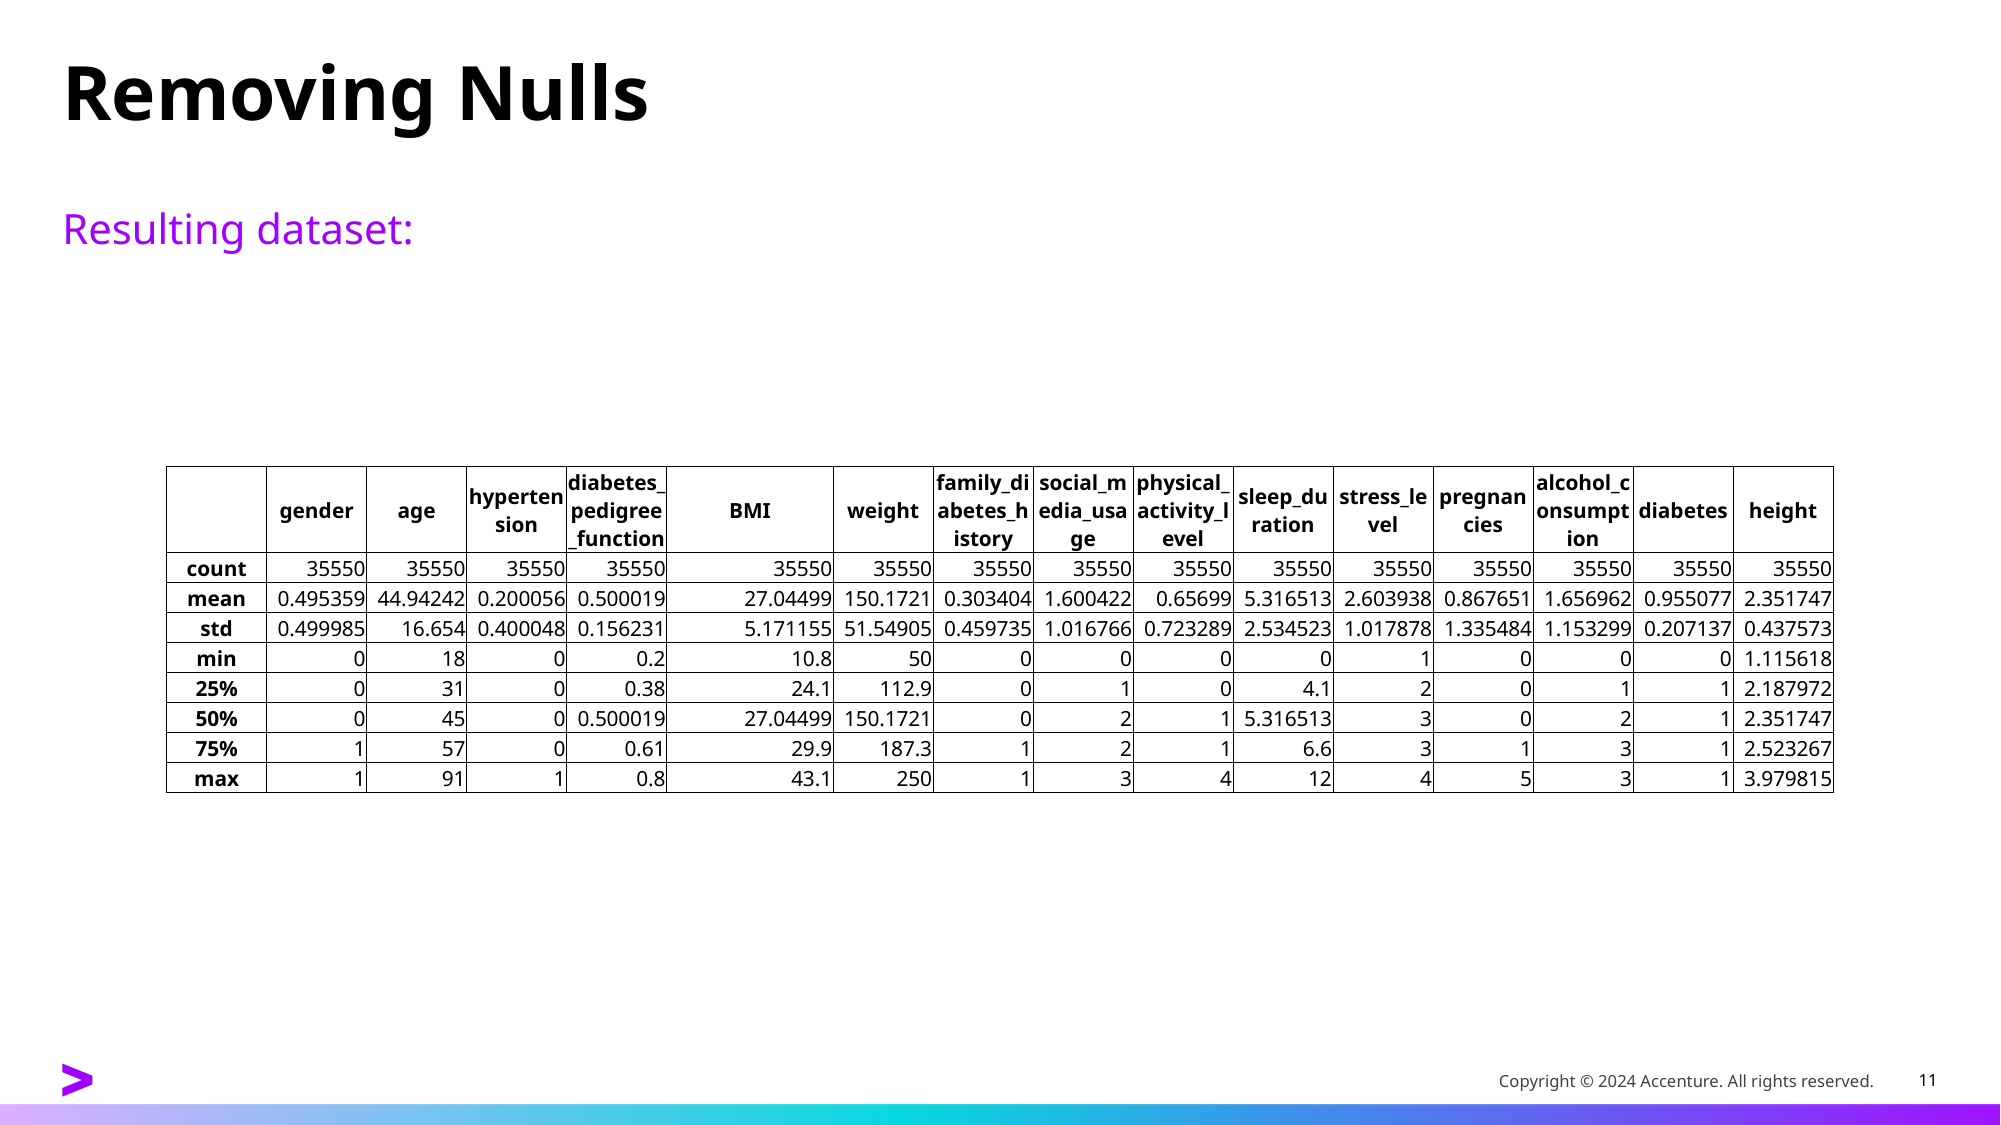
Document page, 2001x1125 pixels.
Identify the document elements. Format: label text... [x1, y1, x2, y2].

table_cell 27.04499 [667, 583, 833, 612]
table_cell 1 [267, 733, 366, 762]
table_cell 1.017878 [1334, 613, 1433, 642]
table_cell 29.9 [667, 733, 833, 762]
table_cell 1 [1534, 673, 1633, 702]
table_header diabetes [1634, 467, 1733, 552]
table_cell 12 [1234, 763, 1333, 792]
table_cell 0 [467, 673, 566, 702]
table_cell 1 [1634, 703, 1733, 732]
table_cell 0.38 [567, 673, 666, 702]
table_header physical_activity_level [1134, 467, 1233, 552]
table_cell 3 [1534, 733, 1633, 762]
table_cell 10.8 [667, 643, 833, 672]
table_cell std [167, 613, 266, 642]
picture [0, 1104, 2000, 1125]
table_cell 0.200056 [467, 583, 566, 612]
table_cell 3 [1534, 763, 1633, 792]
table_cell 50% [167, 703, 266, 732]
table_cell 2.351747 [1734, 583, 1833, 612]
table_cell 5 [1434, 763, 1533, 792]
table_header diabetes_pedigree_function [567, 467, 666, 552]
table_cell 0.723289 [1134, 613, 1233, 642]
table_cell 91 [367, 763, 466, 792]
table_cell 1.600422 [1034, 583, 1133, 612]
table_cell 187.3 [834, 733, 933, 762]
table_cell 1 [1634, 763, 1733, 792]
table_cell 16.654 [367, 613, 466, 642]
table_header gender [267, 467, 366, 552]
table_cell 1 [1134, 703, 1233, 732]
table_cell 1 [1334, 643, 1433, 672]
table_cell 0 [1634, 643, 1733, 672]
table_cell 0.303404 [934, 583, 1033, 612]
table_cell 112.9 [834, 673, 933, 702]
table_cell 0.495359 [267, 583, 366, 612]
table_cell 1 [1134, 733, 1233, 762]
table_cell 35550 [1634, 553, 1733, 582]
table_header stress_level [1334, 467, 1433, 552]
table_cell 1.153299 [1534, 613, 1633, 642]
table_cell 1.115618 [1734, 643, 1833, 672]
table_cell 1 [1034, 673, 1133, 702]
table_cell 35550 [1434, 553, 1533, 582]
table_cell 5.316513 [1234, 583, 1333, 612]
table_cell 35550 [1734, 553, 1833, 582]
table_cell 0.500019 [567, 583, 666, 612]
table_cell 4 [1334, 763, 1433, 792]
table_cell 0.8 [567, 763, 666, 792]
table_cell 5.171155 [667, 613, 833, 642]
table_cell 0.867651 [1434, 583, 1533, 612]
table_cell 0 [1134, 673, 1233, 702]
table_cell 0.2 [567, 643, 666, 672]
table_cell 0 [467, 643, 566, 672]
table_cell 250 [834, 763, 933, 792]
table_cell 0 [934, 673, 1033, 702]
table_cell 1.656962 [1534, 583, 1633, 612]
table_cell 3 [1034, 763, 1133, 792]
table_cell 5.316513 [1234, 703, 1333, 732]
table_cell mean [167, 583, 266, 612]
table_cell 1 [934, 763, 1033, 792]
table_cell 6.6 [1234, 733, 1333, 762]
table_cell 35550 [367, 553, 466, 582]
table_cell 35550 [1134, 553, 1233, 582]
table_cell 3 [1334, 703, 1433, 732]
table_header age [367, 467, 466, 552]
table_cell 1 [1634, 673, 1733, 702]
table_cell 0 [1434, 643, 1533, 672]
table_cell 0 [467, 703, 566, 732]
table_cell 35550 [834, 553, 933, 582]
table_cell 0 [1434, 703, 1533, 732]
table_header BMI [667, 467, 833, 552]
title Removing Nulls [62, 62, 1938, 194]
table_cell 35550 [1234, 553, 1333, 582]
table_cell 0 [1234, 643, 1333, 672]
table_cell 1 [1434, 733, 1533, 762]
table_cell 35550 [667, 553, 833, 582]
table_cell 0 [1134, 643, 1233, 672]
table_cell 35550 [267, 553, 366, 582]
table_cell 24.1 [667, 673, 833, 702]
table_header family_diabetes_history [934, 467, 1033, 552]
table_cell 2 [1534, 703, 1633, 732]
table_header weight [834, 467, 933, 552]
table_cell 44.94242 [367, 583, 466, 612]
table_cell 35550 [467, 553, 566, 582]
table_cell 0.437573 [1734, 613, 1833, 642]
table_cell 0.61 [567, 733, 666, 762]
table_cell 0 [267, 703, 366, 732]
table_cell 0.156231 [567, 613, 666, 642]
table_cell 2.187972 [1734, 673, 1833, 702]
table_cell 27.04499 [667, 703, 833, 732]
table_cell 2.351747 [1734, 703, 1833, 732]
table_cell 35550 [934, 553, 1033, 582]
table_cell 4 [1134, 763, 1233, 792]
list Resulting dataset: [62, 202, 1938, 266]
table_cell 0.459735 [934, 613, 1033, 642]
slide_number 11 [1883, 1064, 1938, 1098]
table_cell 0 [1534, 643, 1633, 672]
table_cell 0 [934, 643, 1033, 672]
table_cell 0.499985 [267, 613, 366, 642]
table_cell 18 [367, 643, 466, 672]
table_cell 35550 [1334, 553, 1433, 582]
table_cell 2 [1334, 673, 1433, 702]
table_cell 35550 [1534, 553, 1633, 582]
table_header pregnancies [1434, 467, 1533, 552]
table_cell 35550 [567, 553, 666, 582]
table_cell 75% [167, 733, 266, 762]
table_cell 2.523267 [1734, 733, 1833, 762]
table_cell 2 [1034, 703, 1133, 732]
table_cell 1.016766 [1034, 613, 1133, 642]
table_header social_media_usage [1034, 467, 1133, 552]
table_cell 57 [367, 733, 466, 762]
table_cell 43.1 [667, 763, 833, 792]
table_cell 0 [1434, 673, 1533, 702]
table_cell min [167, 643, 266, 672]
table_header [167, 467, 266, 552]
table_cell 0.500019 [567, 703, 666, 732]
table_cell 0 [934, 703, 1033, 732]
table_cell 0 [267, 673, 366, 702]
table_cell 1.335484 [1434, 613, 1533, 642]
table_cell count [167, 553, 266, 582]
table_cell 35550 [1034, 553, 1133, 582]
table_cell 3.979815 [1734, 763, 1833, 792]
table_cell 4.1 [1234, 673, 1333, 702]
table_cell 0.65699 [1134, 583, 1233, 612]
table_cell 2 [1034, 733, 1133, 762]
table_cell 51.54905 [834, 613, 933, 642]
table_header alcohol_consumption [1534, 467, 1633, 552]
table_cell 150.1721 [834, 583, 933, 612]
table_cell 150.1721 [834, 703, 933, 732]
table_header hypertension [467, 467, 566, 552]
table_cell 3 [1334, 733, 1433, 762]
table_cell 2.534523 [1234, 613, 1333, 642]
table_cell 1 [1634, 733, 1733, 762]
table_cell 50 [834, 643, 933, 672]
table_cell 31 [367, 673, 466, 702]
table_cell 1 [934, 733, 1033, 762]
table_header sleep_duration [1234, 467, 1333, 552]
table_cell 0 [267, 643, 366, 672]
table_cell 1 [267, 763, 366, 792]
table_cell 0.955077 [1634, 583, 1733, 612]
table_header height [1734, 467, 1833, 552]
table_cell 0.207137 [1634, 613, 1733, 642]
table_cell max [167, 763, 266, 792]
table_cell 1 [467, 763, 566, 792]
table_cell 25% [167, 673, 266, 702]
table_cell 2.603938 [1334, 583, 1433, 612]
table_cell 0 [467, 733, 566, 762]
table_cell 0 [1034, 643, 1133, 672]
table_cell 45 [367, 703, 466, 732]
table_cell 0.400048 [467, 613, 566, 642]
